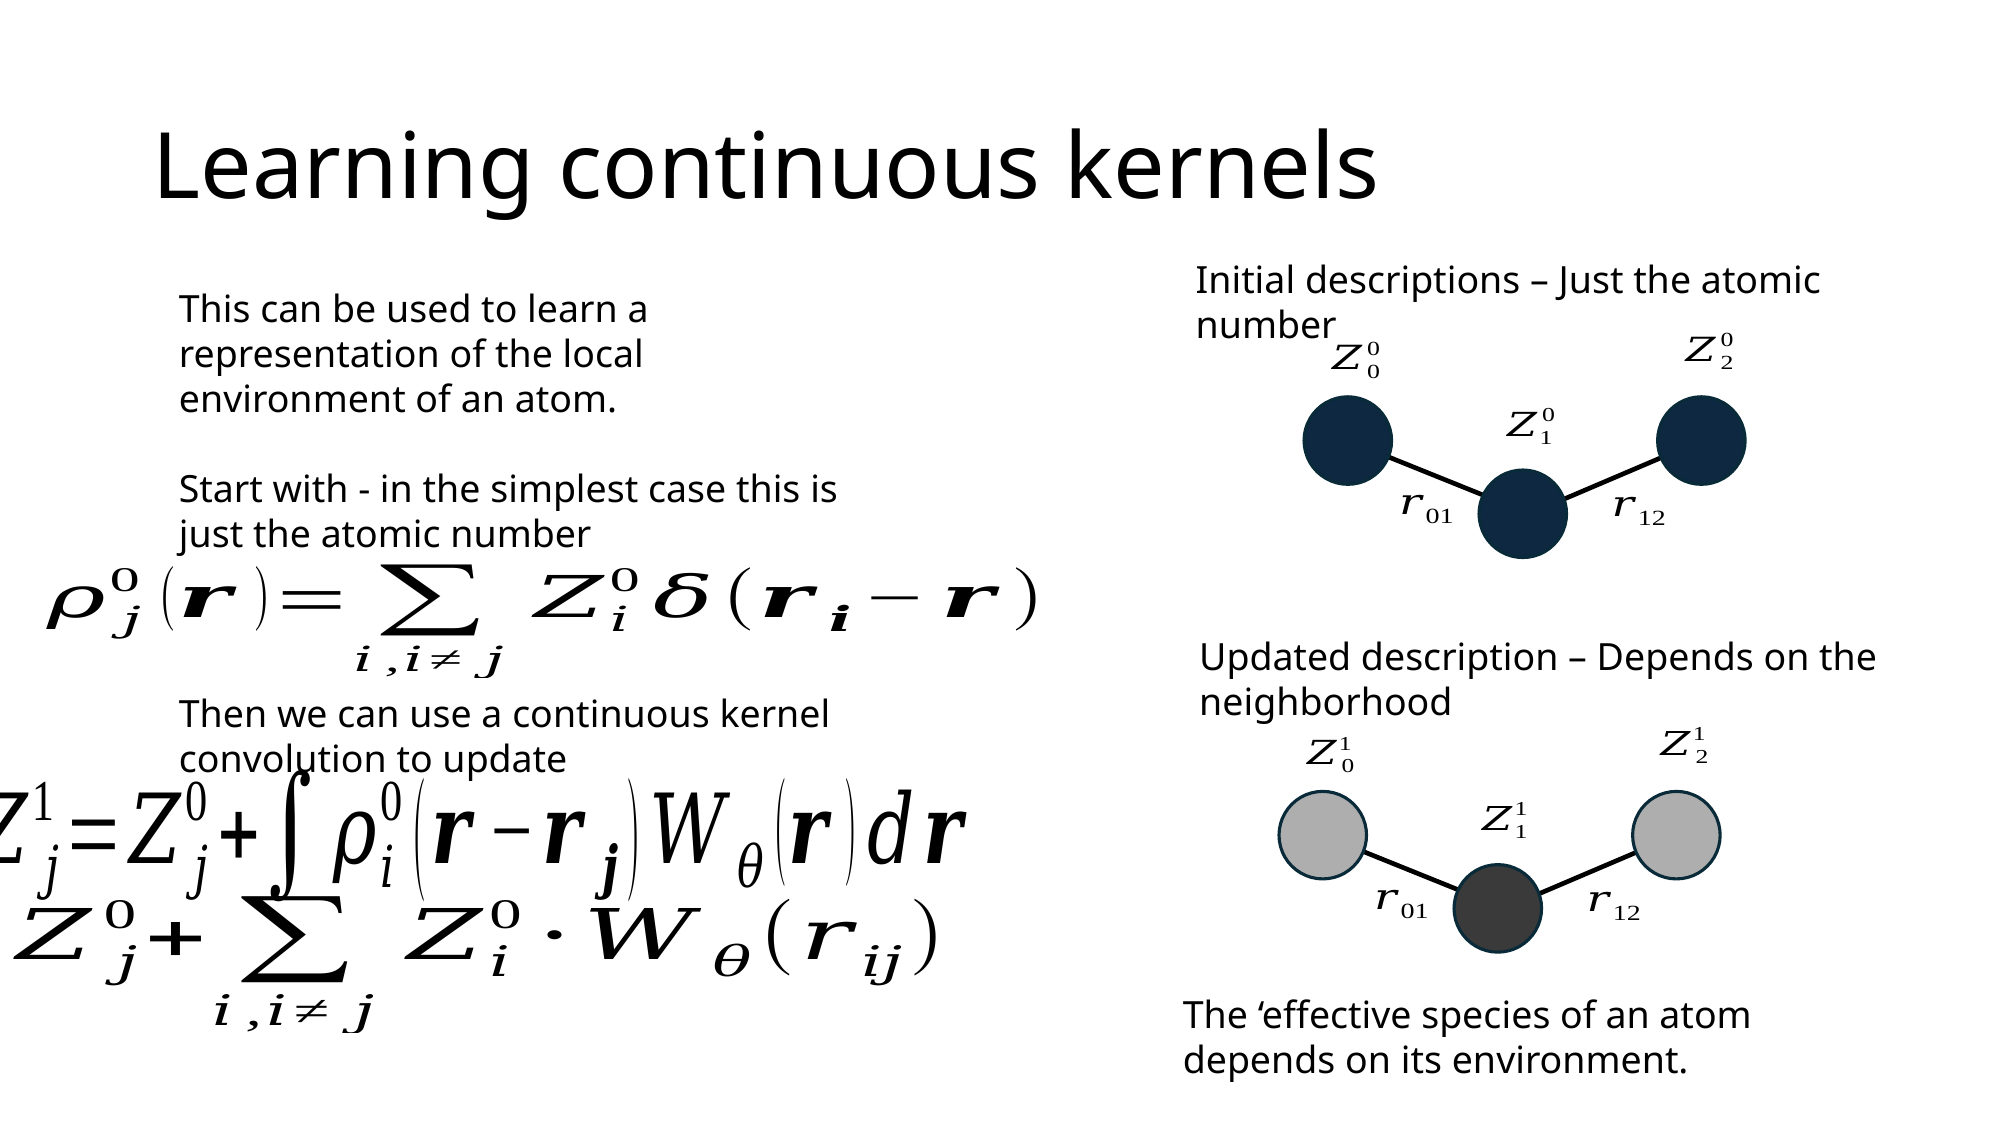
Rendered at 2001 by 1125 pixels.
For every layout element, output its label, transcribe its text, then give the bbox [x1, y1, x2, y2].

text_box [1477, 515, 1569, 560]
text_box [1631, 789, 1722, 881]
text_box The ‘effective species of an atom depends on its environment. [1168, 983, 1890, 1089]
title Learning continuous kernels [137, 59, 1863, 278]
text_box [1452, 909, 1544, 954]
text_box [1322, 834, 1503, 909]
text_box [1302, 395, 1394, 486]
text_box [1277, 789, 1369, 881]
text_box Initial descriptions – Just the atomic number [1180, 248, 1903, 354]
text_box Updated description – Depends on the neighborhood [1184, 625, 1906, 730]
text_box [1503, 834, 1677, 909]
text_box [1656, 395, 1747, 486]
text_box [1347, 440, 1528, 515]
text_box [1528, 440, 1702, 515]
